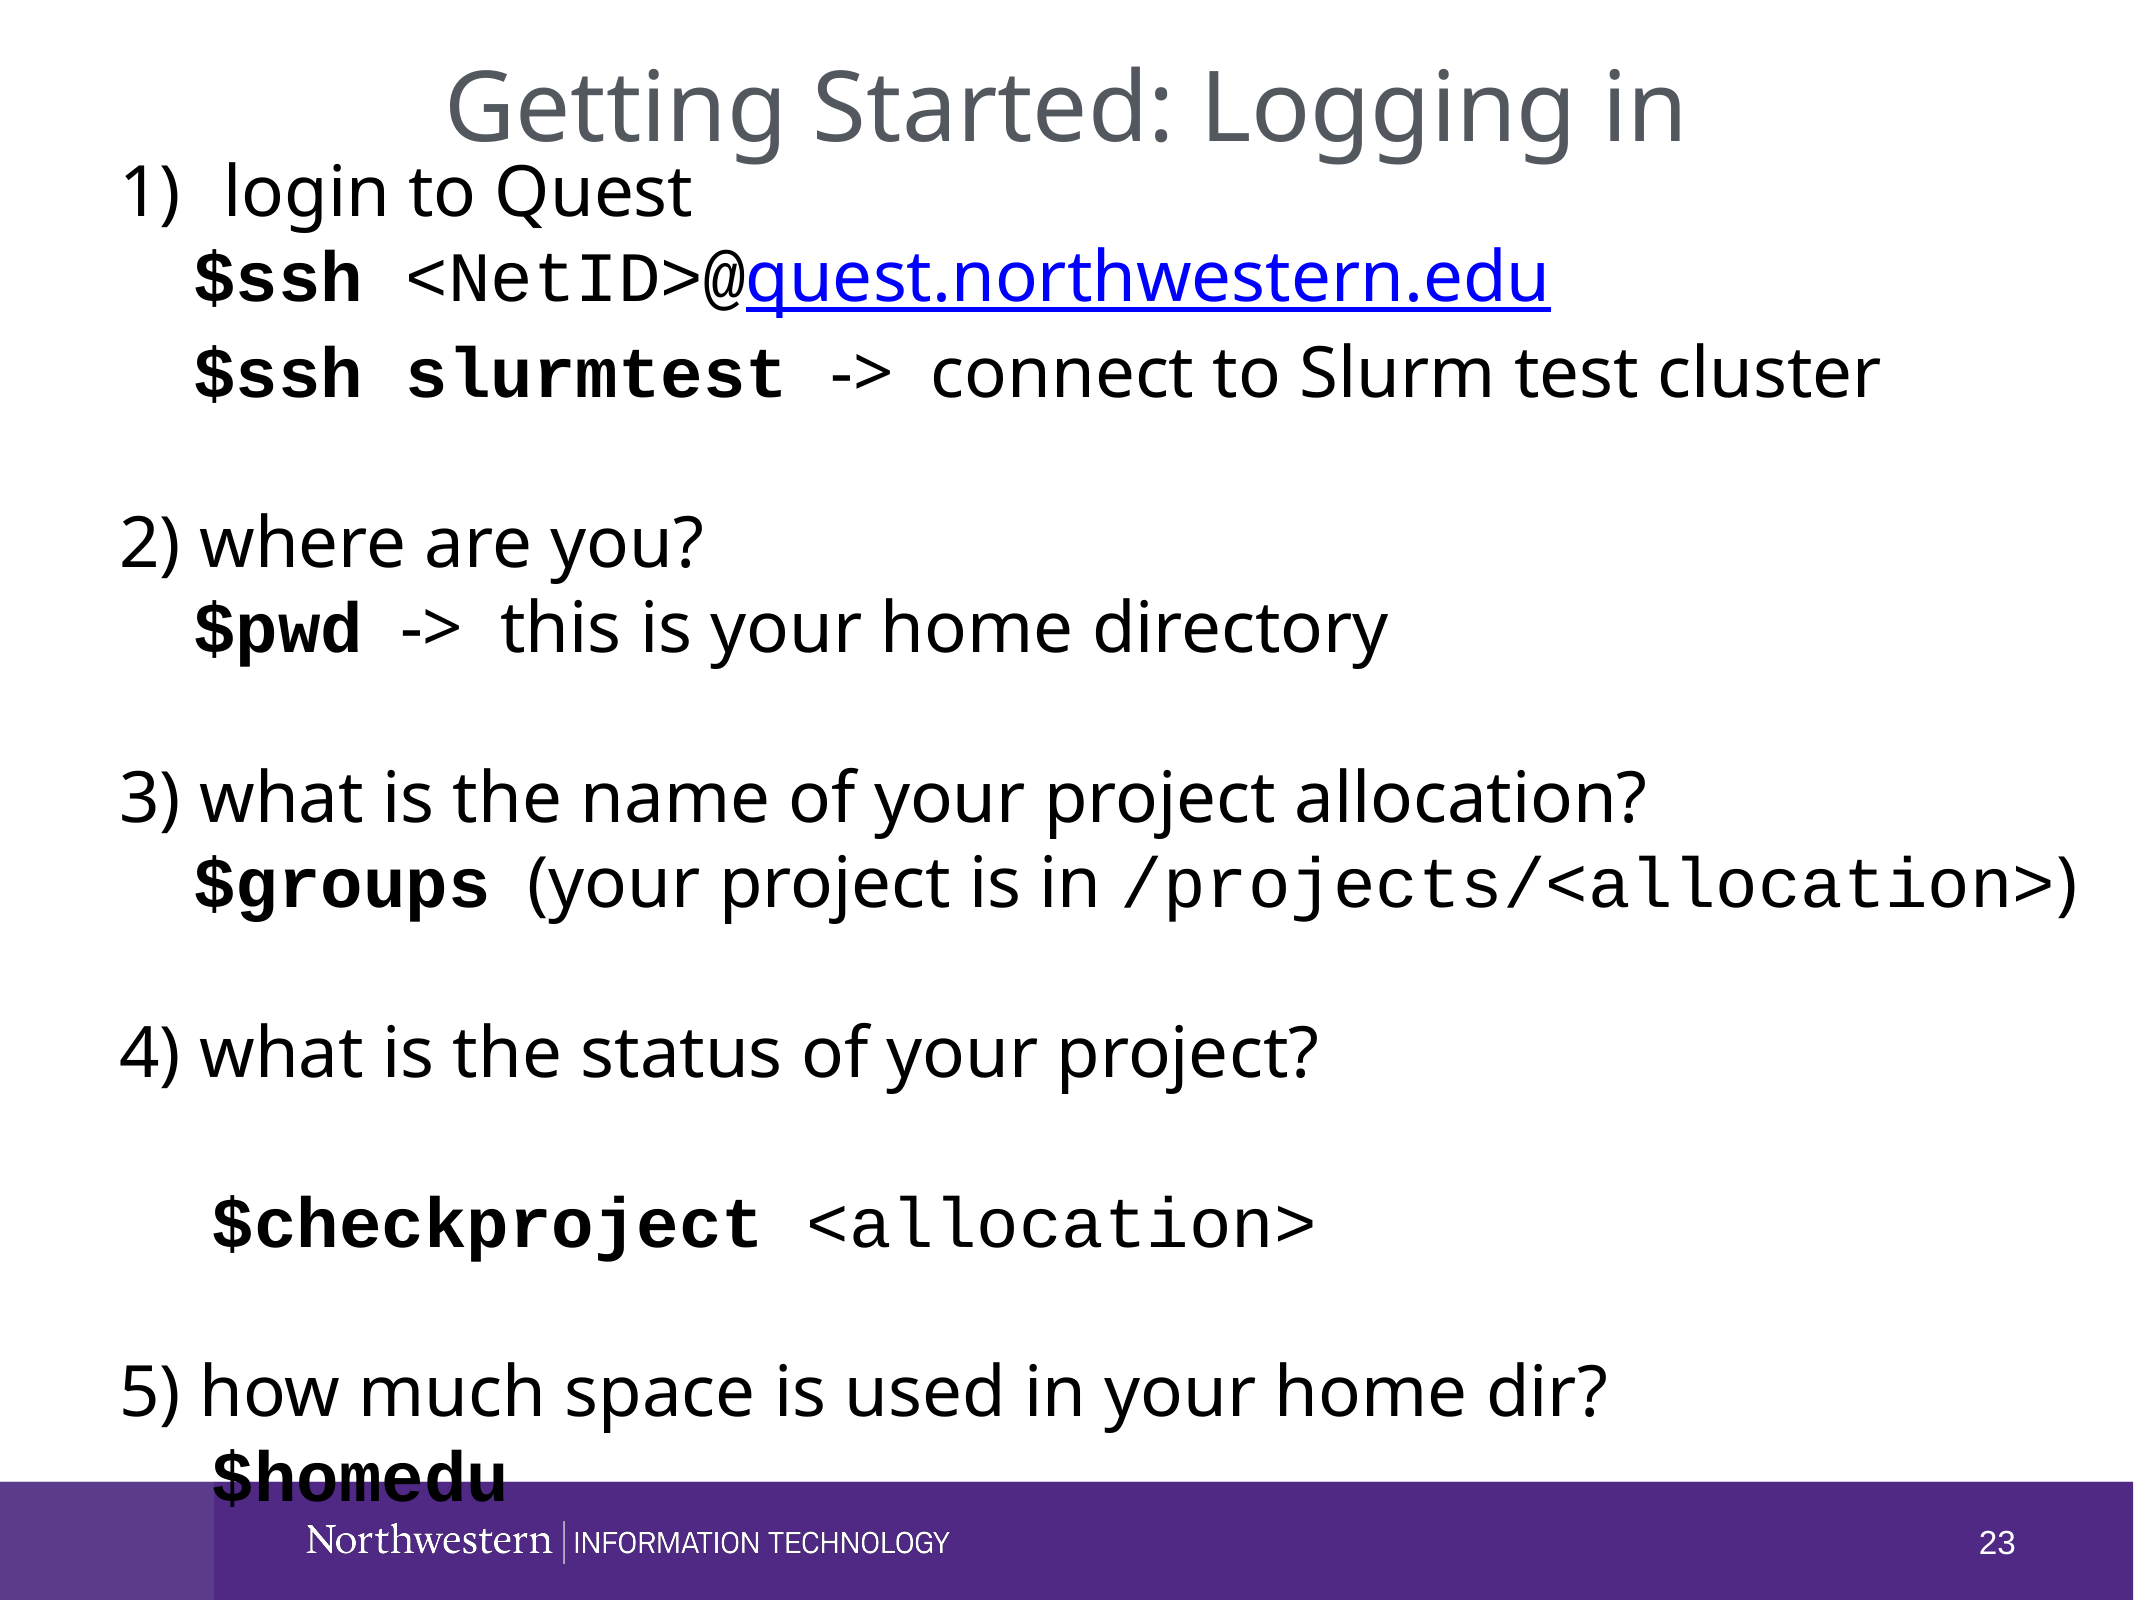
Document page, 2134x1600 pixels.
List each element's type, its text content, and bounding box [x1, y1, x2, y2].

picture [0, 0, 2134, 1600]
text_box login to Quest $ssh <NetID>@quest.northwestern.edu $ssh slurmtest -> connect to Slurm test cluster 2) where are you? $pwd -> this is your home directory 3) what is the name of your project allocation? $groups (your project is in /projects/<allocation>) 4) what is the status of your project? $checkproject <allocation> 5) how much space is used in your home dir? $homedu [111, 137, 2121, 1525]
text_box Getting Started: Logging in [435, 35, 1698, 170]
slide_number 23 [1965, 1525, 2028, 1573]
